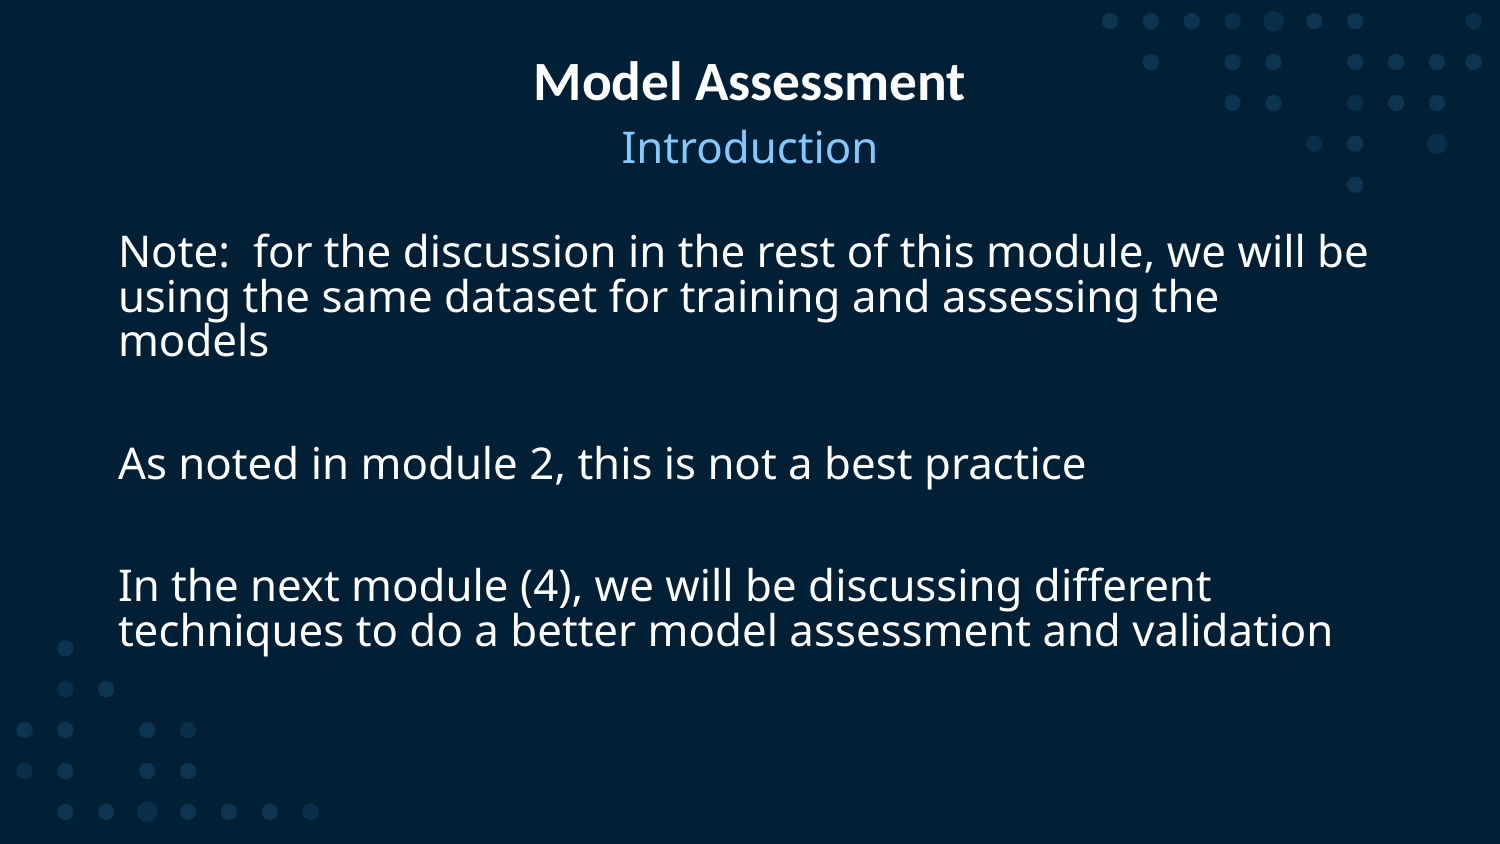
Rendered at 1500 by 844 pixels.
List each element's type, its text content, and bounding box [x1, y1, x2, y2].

list Note: for the discussion in the rest of this module, we will be using the same dataset for training and assessing the models As noted in module 2, this is not a best practice In the next module (4), we will be discussing different techniques to do a better model assessment and validation [103, 224, 1397, 760]
title Model Assessment [103, 44, 1397, 120]
list Introduction [103, 120, 1397, 196]
